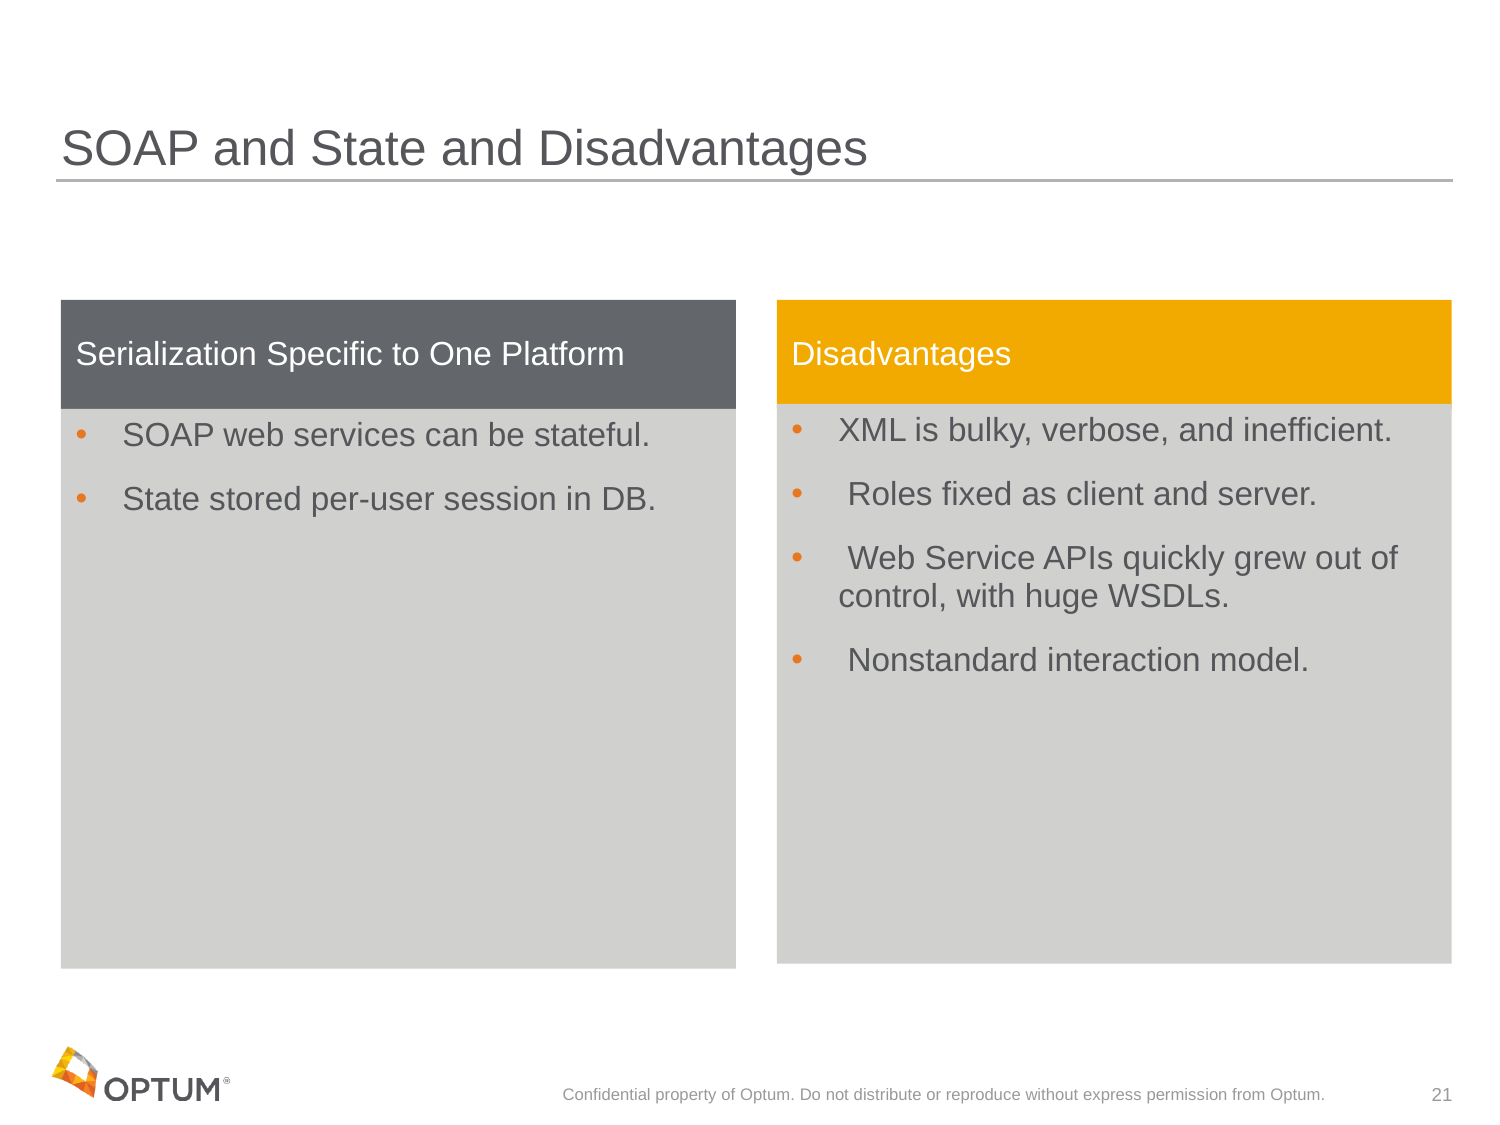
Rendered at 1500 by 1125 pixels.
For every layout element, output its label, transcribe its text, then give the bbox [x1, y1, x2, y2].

picture [50, 1044, 231, 1101]
text_box SOAP web services can be stateful. State stored per-user session in DB. [60, 408, 736, 969]
text_box XML is bulky, verbose, and inefficient. Roles fixed as client and server. Web Service APIs quickly grew out of control, with huge WSDLs. Nonstandard interaction model. [776, 403, 1452, 964]
text_box Disadvantages [776, 299, 1452, 403]
title SOAP and State and Disadvantages [60, 0, 1454, 177]
footer Confidential property of Optum. Do not distribute or reproduce without express permission from Optum. [508, 1064, 1381, 1124]
slide_number 21 [1385, 1064, 1453, 1124]
text_box Serialization Specific to One Platform [60, 299, 736, 408]
